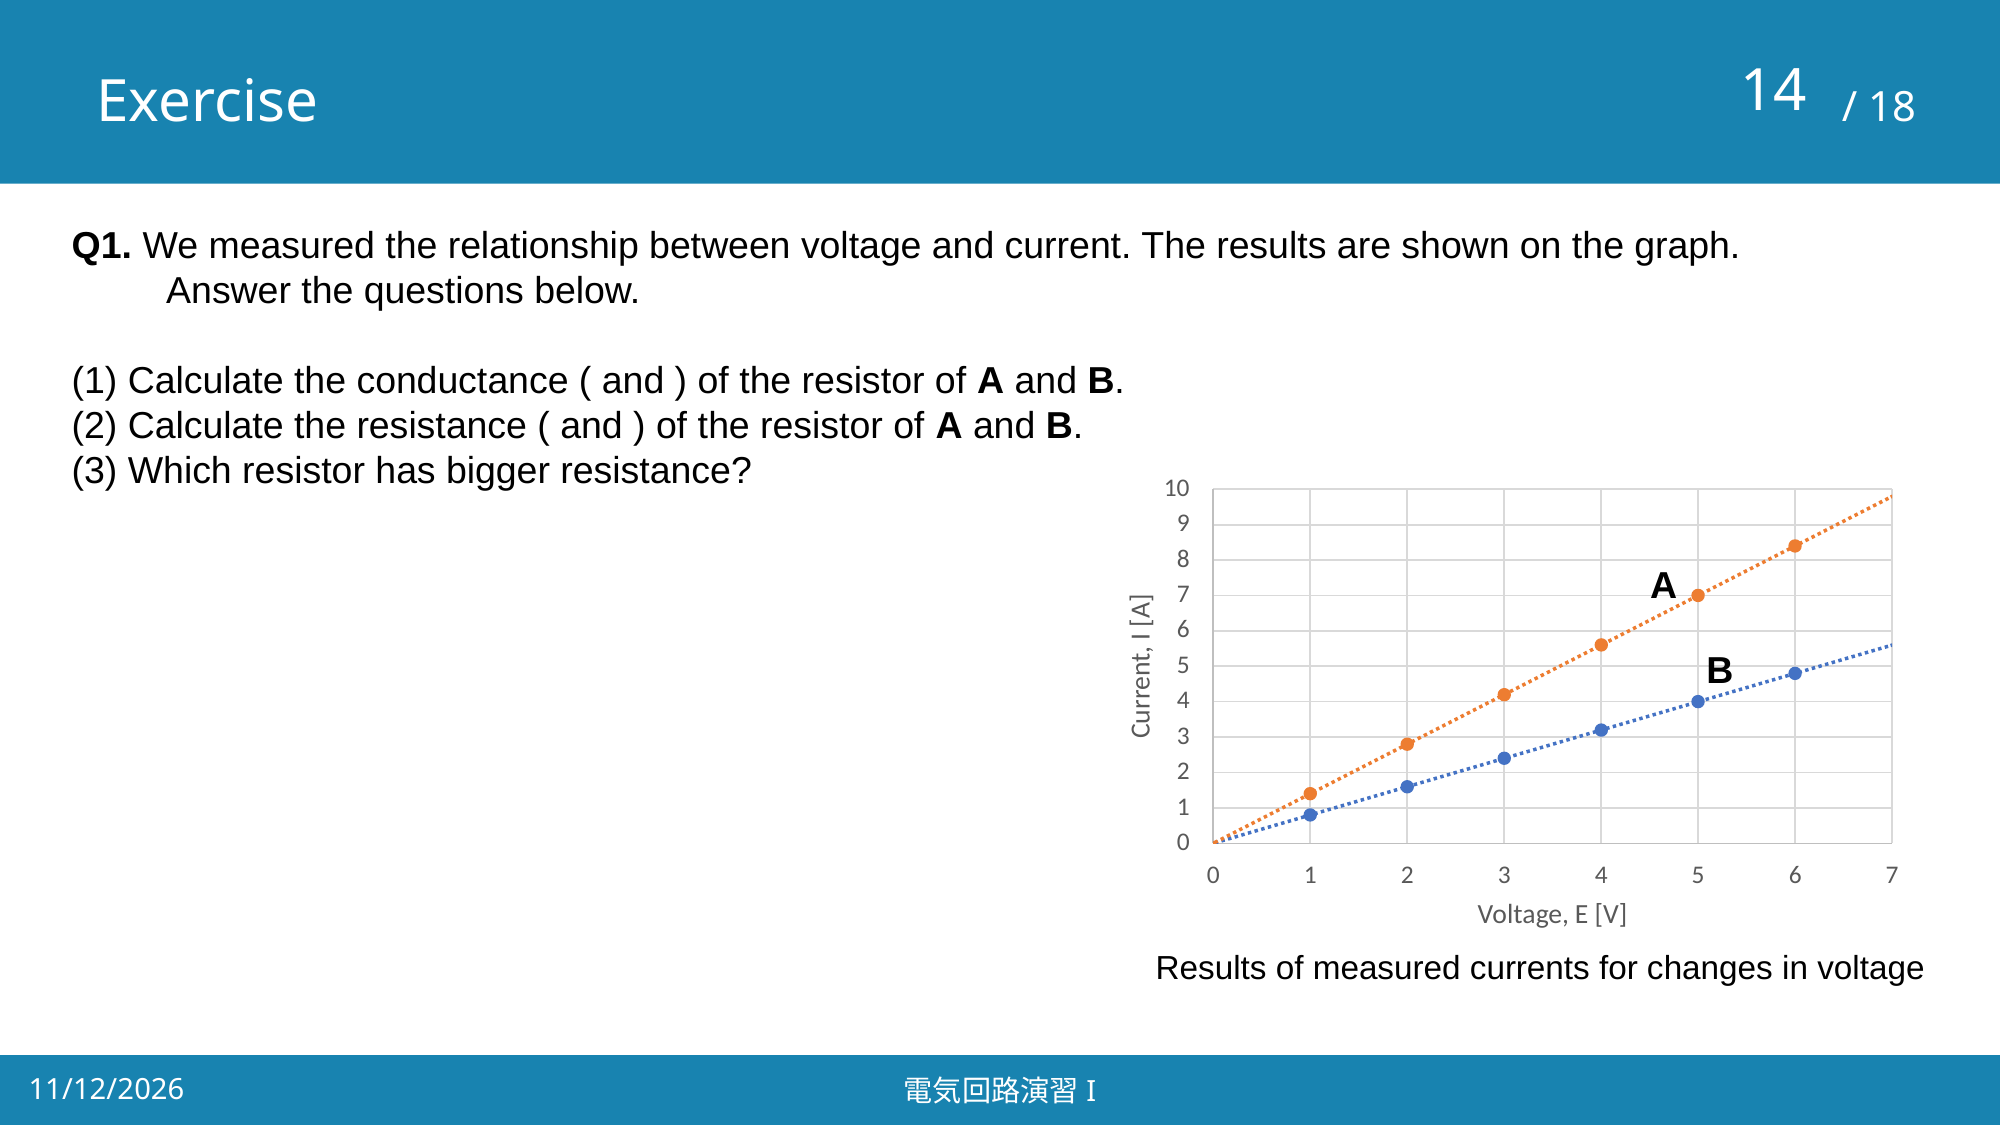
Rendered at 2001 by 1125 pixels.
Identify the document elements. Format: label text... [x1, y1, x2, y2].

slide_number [13, 1059, 414, 1120]
text_box Results of measured currents for changes in voltage [1140, 939, 1941, 994]
title Exercise [81, 11, 1578, 184]
slide_number 13 [1614, 42, 1822, 142]
picture [1110, 473, 1905, 940]
